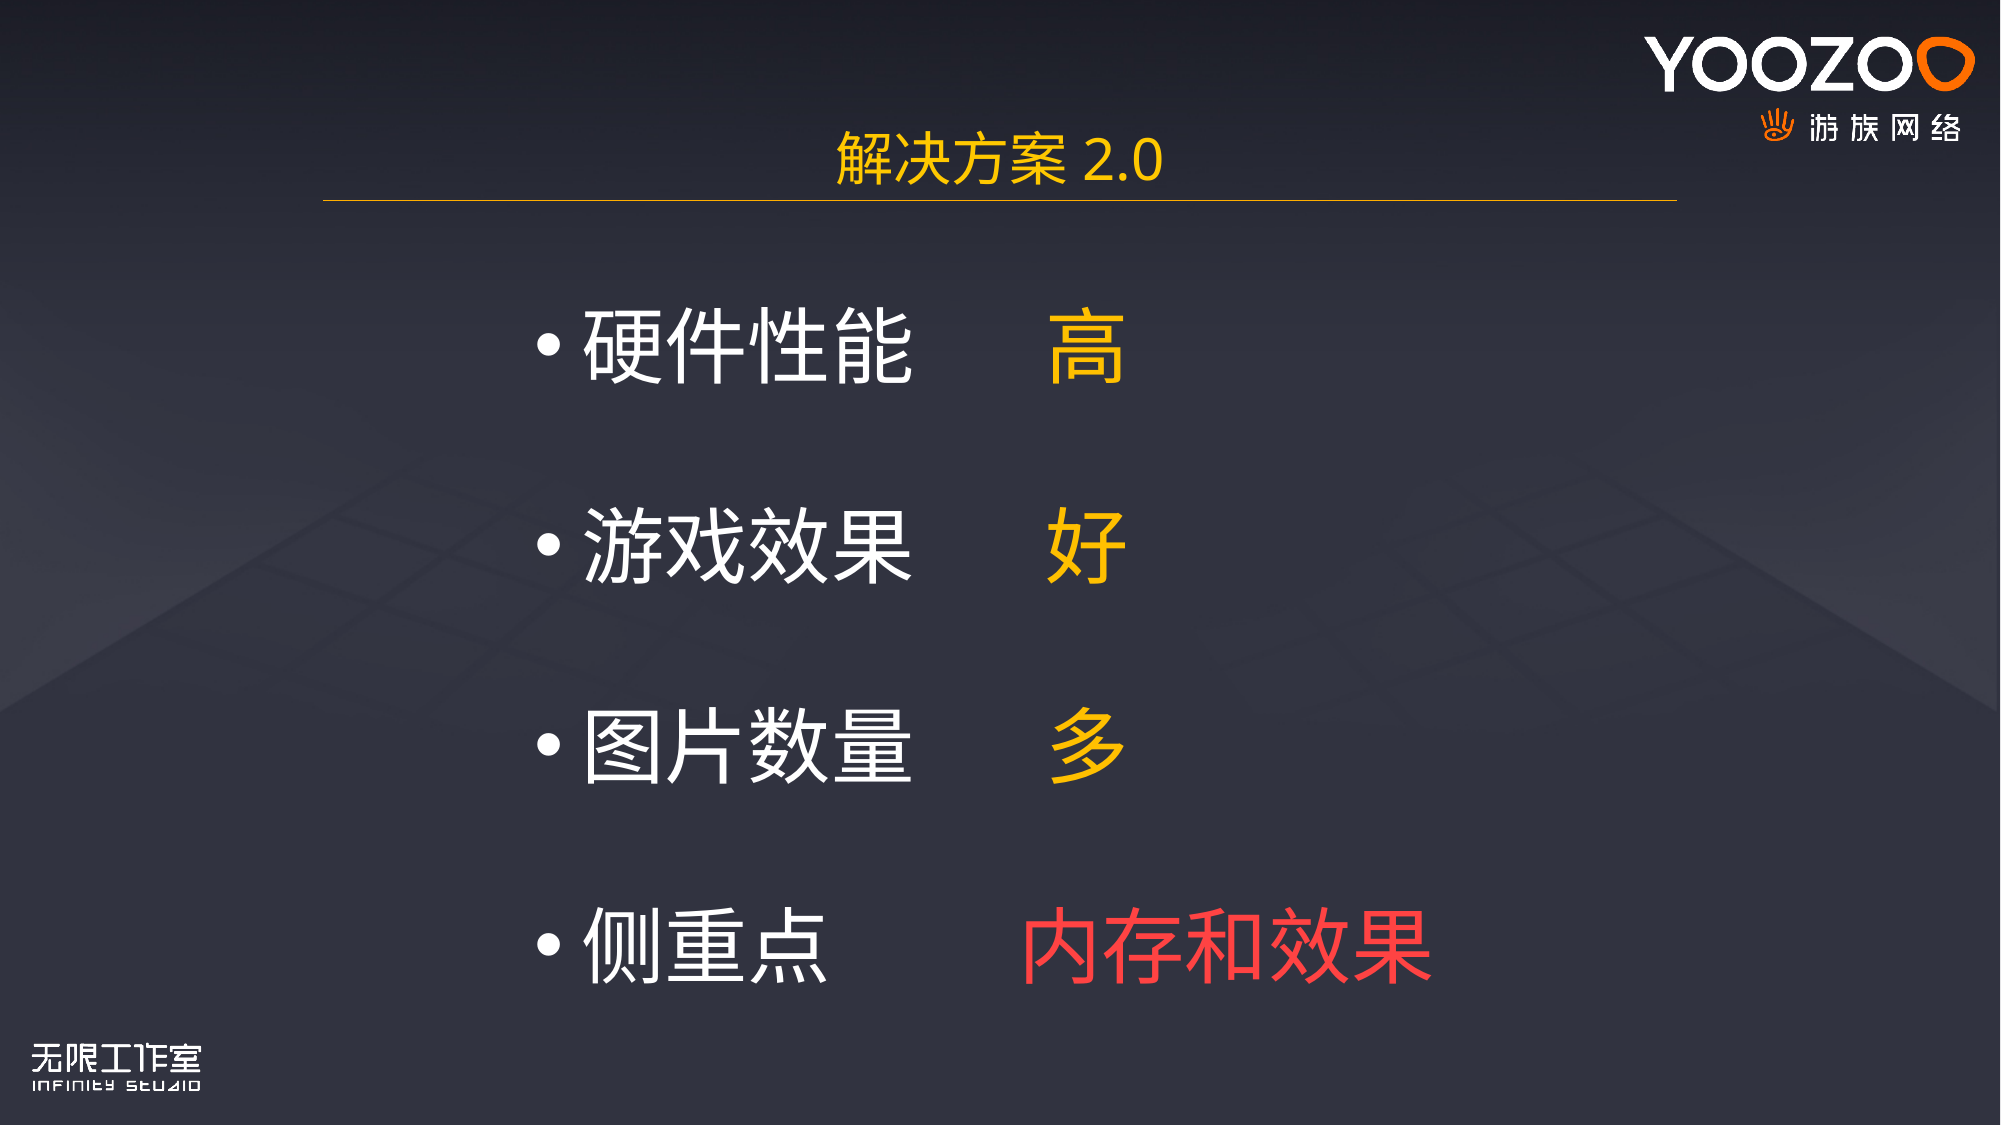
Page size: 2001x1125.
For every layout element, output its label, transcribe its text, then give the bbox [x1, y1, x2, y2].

text_box 硬件性能 高 游戏效果 好 图片数量 多 侧重点 内存和效果 [526, 286, 1535, 1002]
picture [0, 0, 2001, 1125]
text_box 解决方案2.0 [363, 114, 1637, 200]
